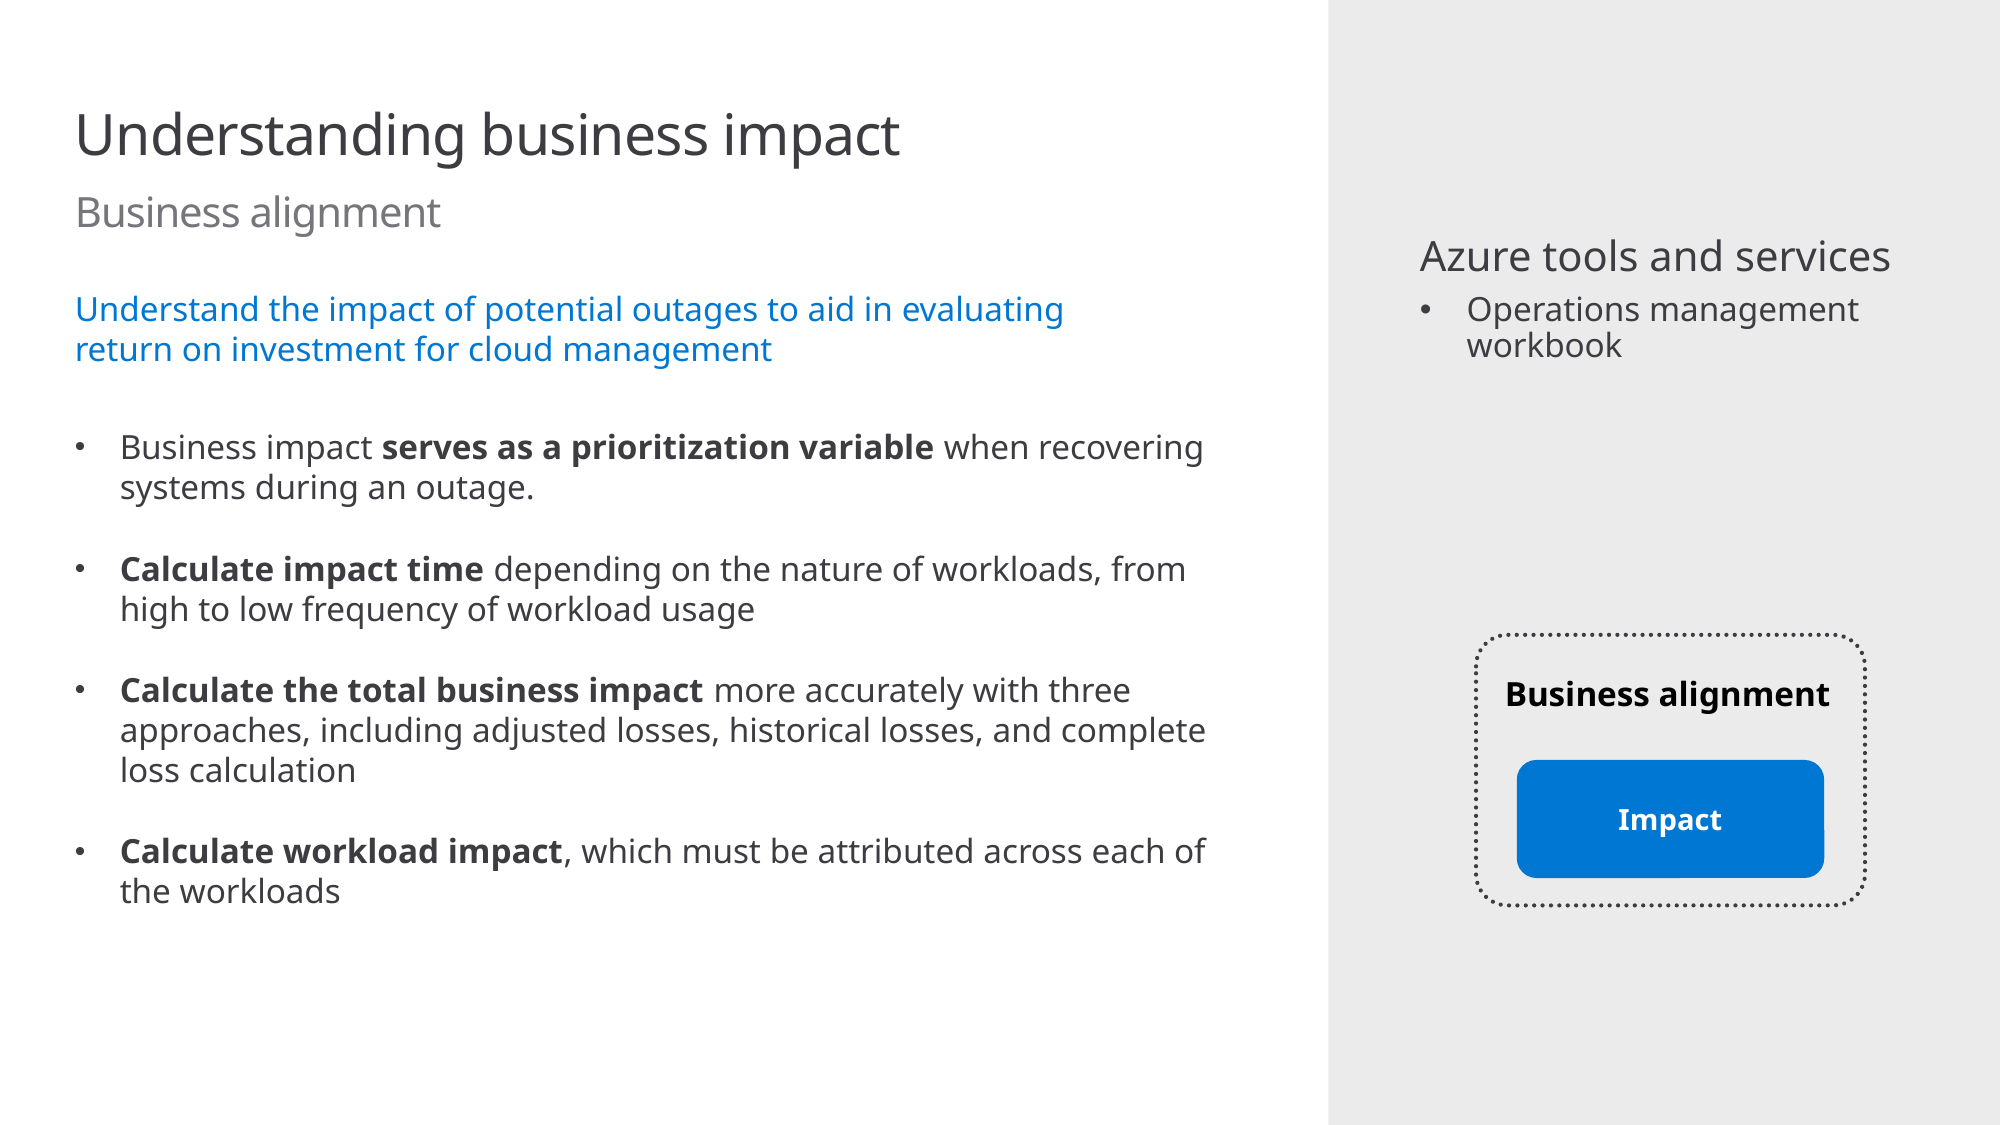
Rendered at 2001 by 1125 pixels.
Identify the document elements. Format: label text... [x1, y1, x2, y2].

title Understanding business impact [74, 101, 1420, 168]
text_box Business alignment [74, 170, 1420, 236]
list Understand the impact of potential outages to aid in evaluating return on investment for cloud management [74, 272, 1171, 384]
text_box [1475, 634, 1866, 906]
text_box [1328, 0, 2000, 1125]
text_box Azure tools and services Operations management workbook [1419, 235, 1907, 365]
text_box Business impact serves as a prioritization variable when recovering systems during an outage. Calculate impact time depending on the nature of workloads, from high to low frequency of workload usage Calculate the total business impact more accurately with three approaches, including adjusted losses, historical losses, and complete loss calculation Calculate workload impact, which must be attributed across each of the workloads [74, 426, 1242, 911]
